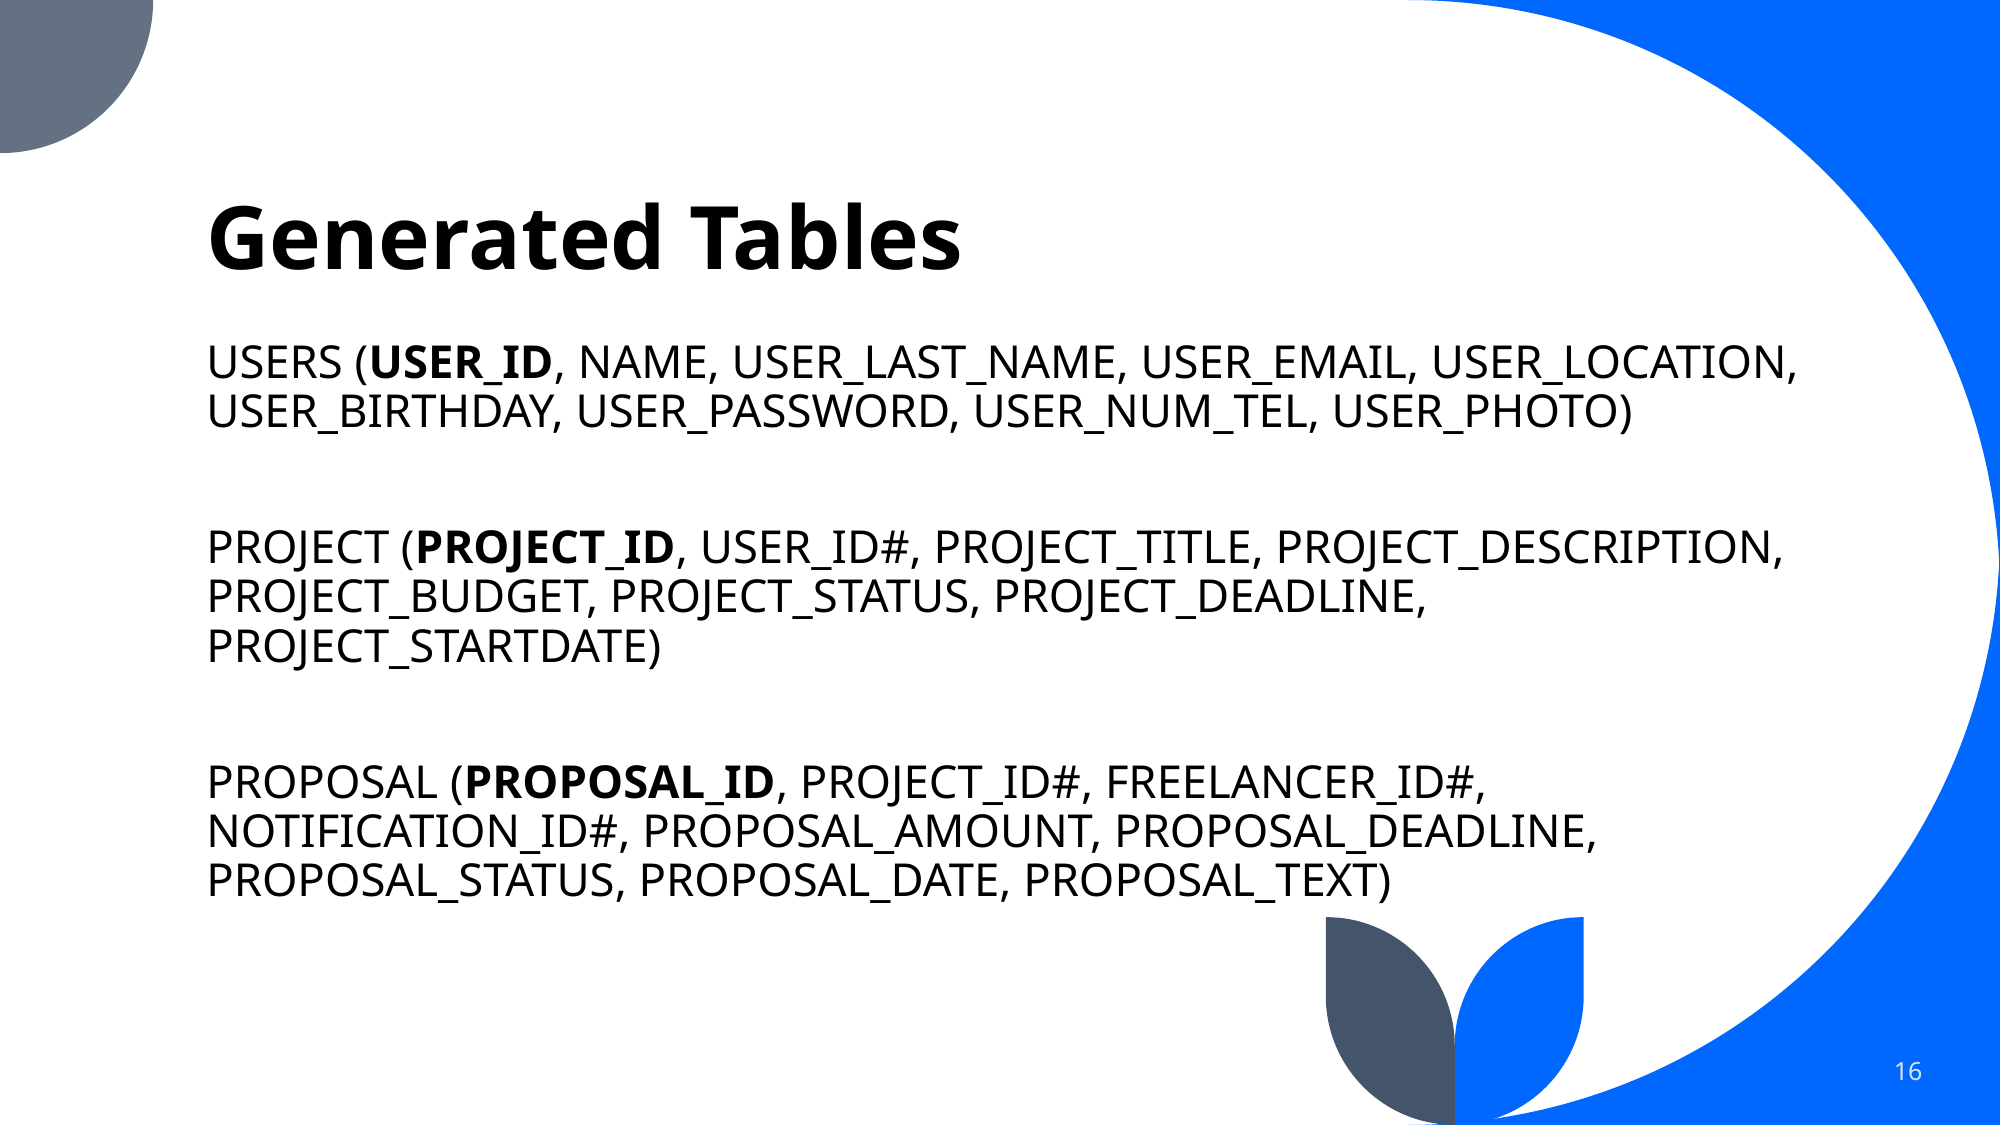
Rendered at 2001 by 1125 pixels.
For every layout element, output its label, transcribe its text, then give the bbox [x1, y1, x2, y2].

slide_number 16 [1665, 1042, 1938, 1103]
title Generated Tables [191, 22, 1767, 294]
list USERS (USER_ID, NAME, USER_LAST_NAME, USER_EMAIL, USER_LOCATION, USER_BIRTHDAY, USER_PASSWORD, USER_NUM_TEL, USER_PHOTO) PROJECT (PROJECT_ID, USER_ID#, PROJECT_TITLE, PROJECT_DESCRIPTION, PROJECT_BUDGET, PROJECT_STATUS, PROJECT_DEADLINE, PROJECT_STARTDATE) PROPOSAL (PROPOSAL_ID, PROJECT_ID#, FREELANCER_ID#, NOTIFICATION_ID#, PROPOSAL_AMOUNT, PROPOSAL_DEADLINE, PROPOSAL_STATUS, PROPOSAL_DATE, PROPOSAL_TEXT) [191, 332, 1850, 920]
